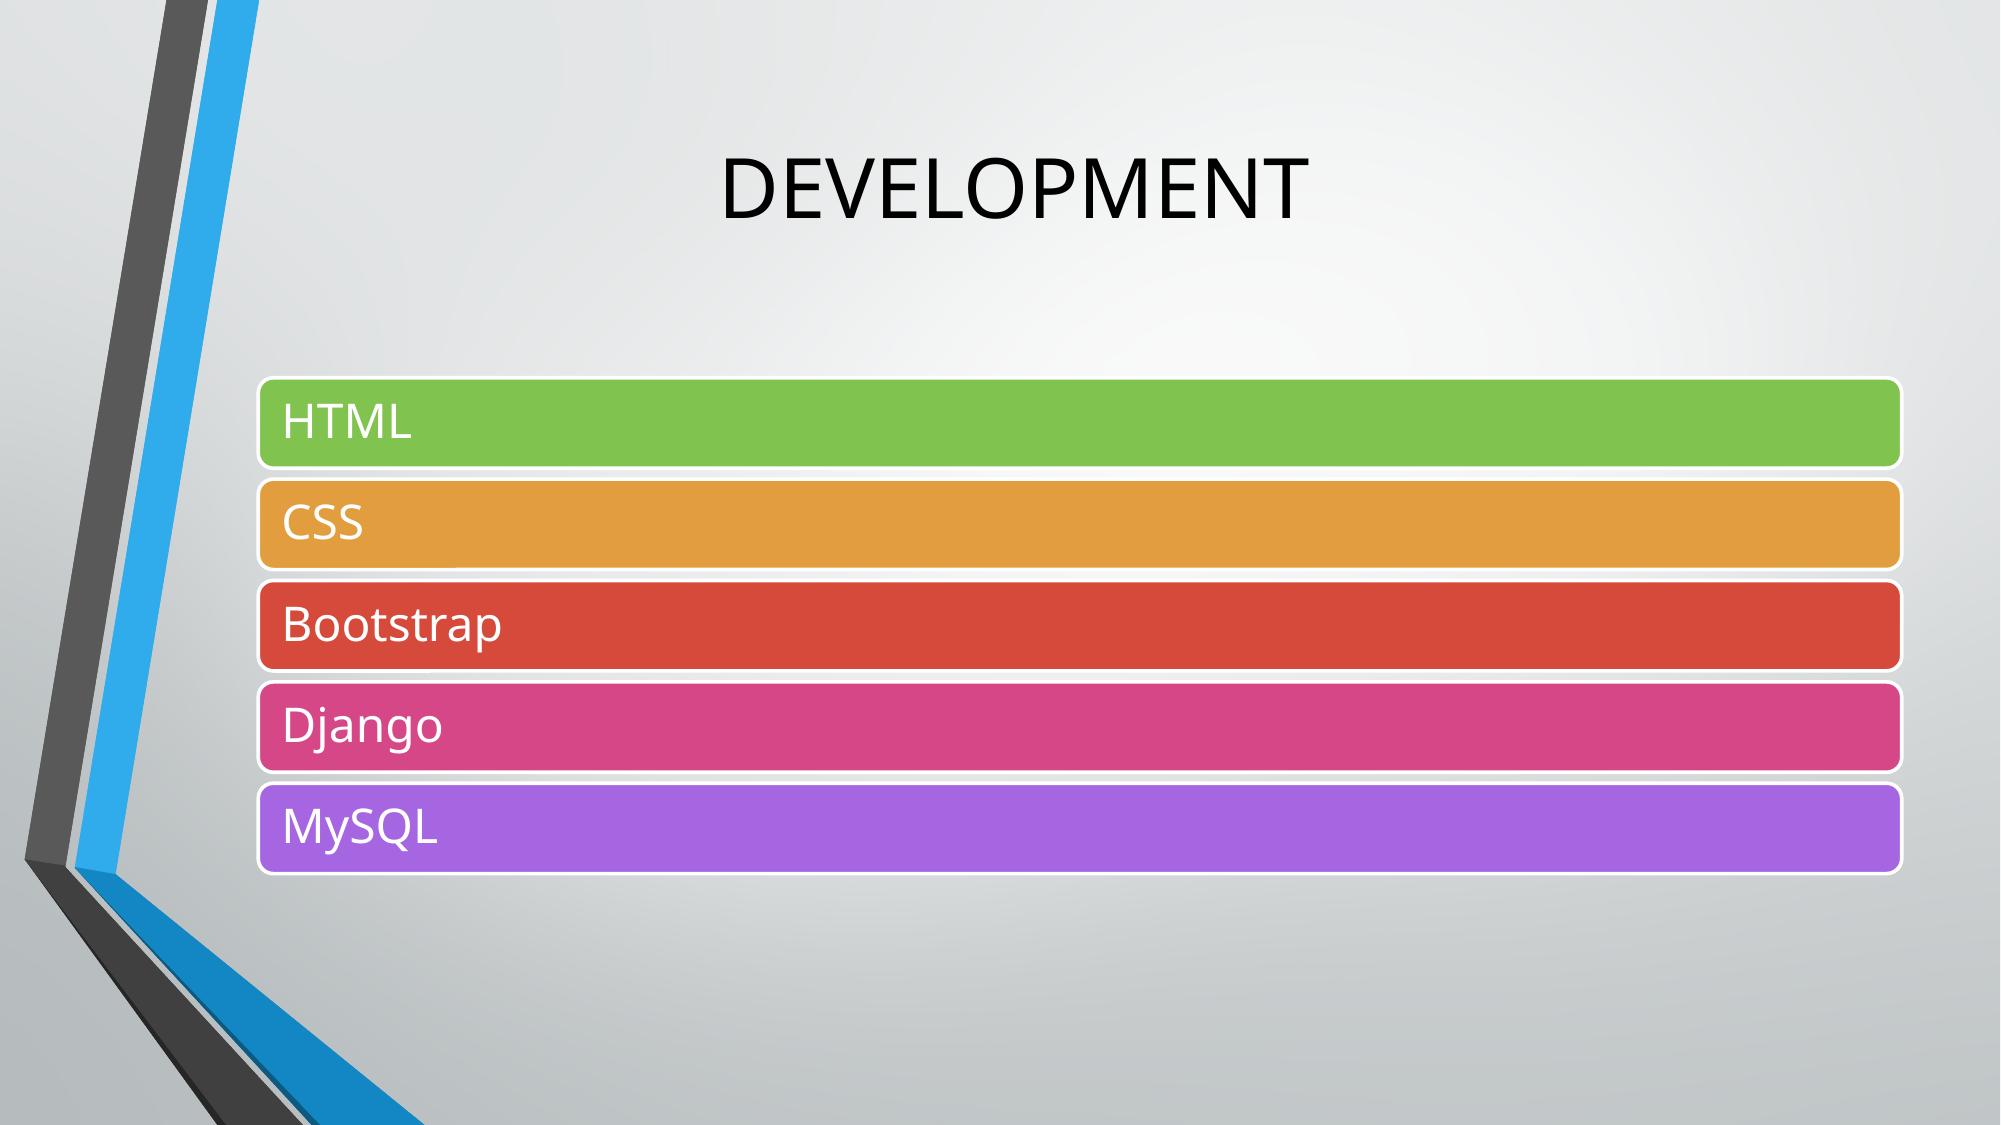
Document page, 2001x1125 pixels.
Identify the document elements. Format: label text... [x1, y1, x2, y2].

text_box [24, 0, 425, 1125]
title DEVELOPMENT [425, 41, 1837, 329]
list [257, 369, 1902, 883]
